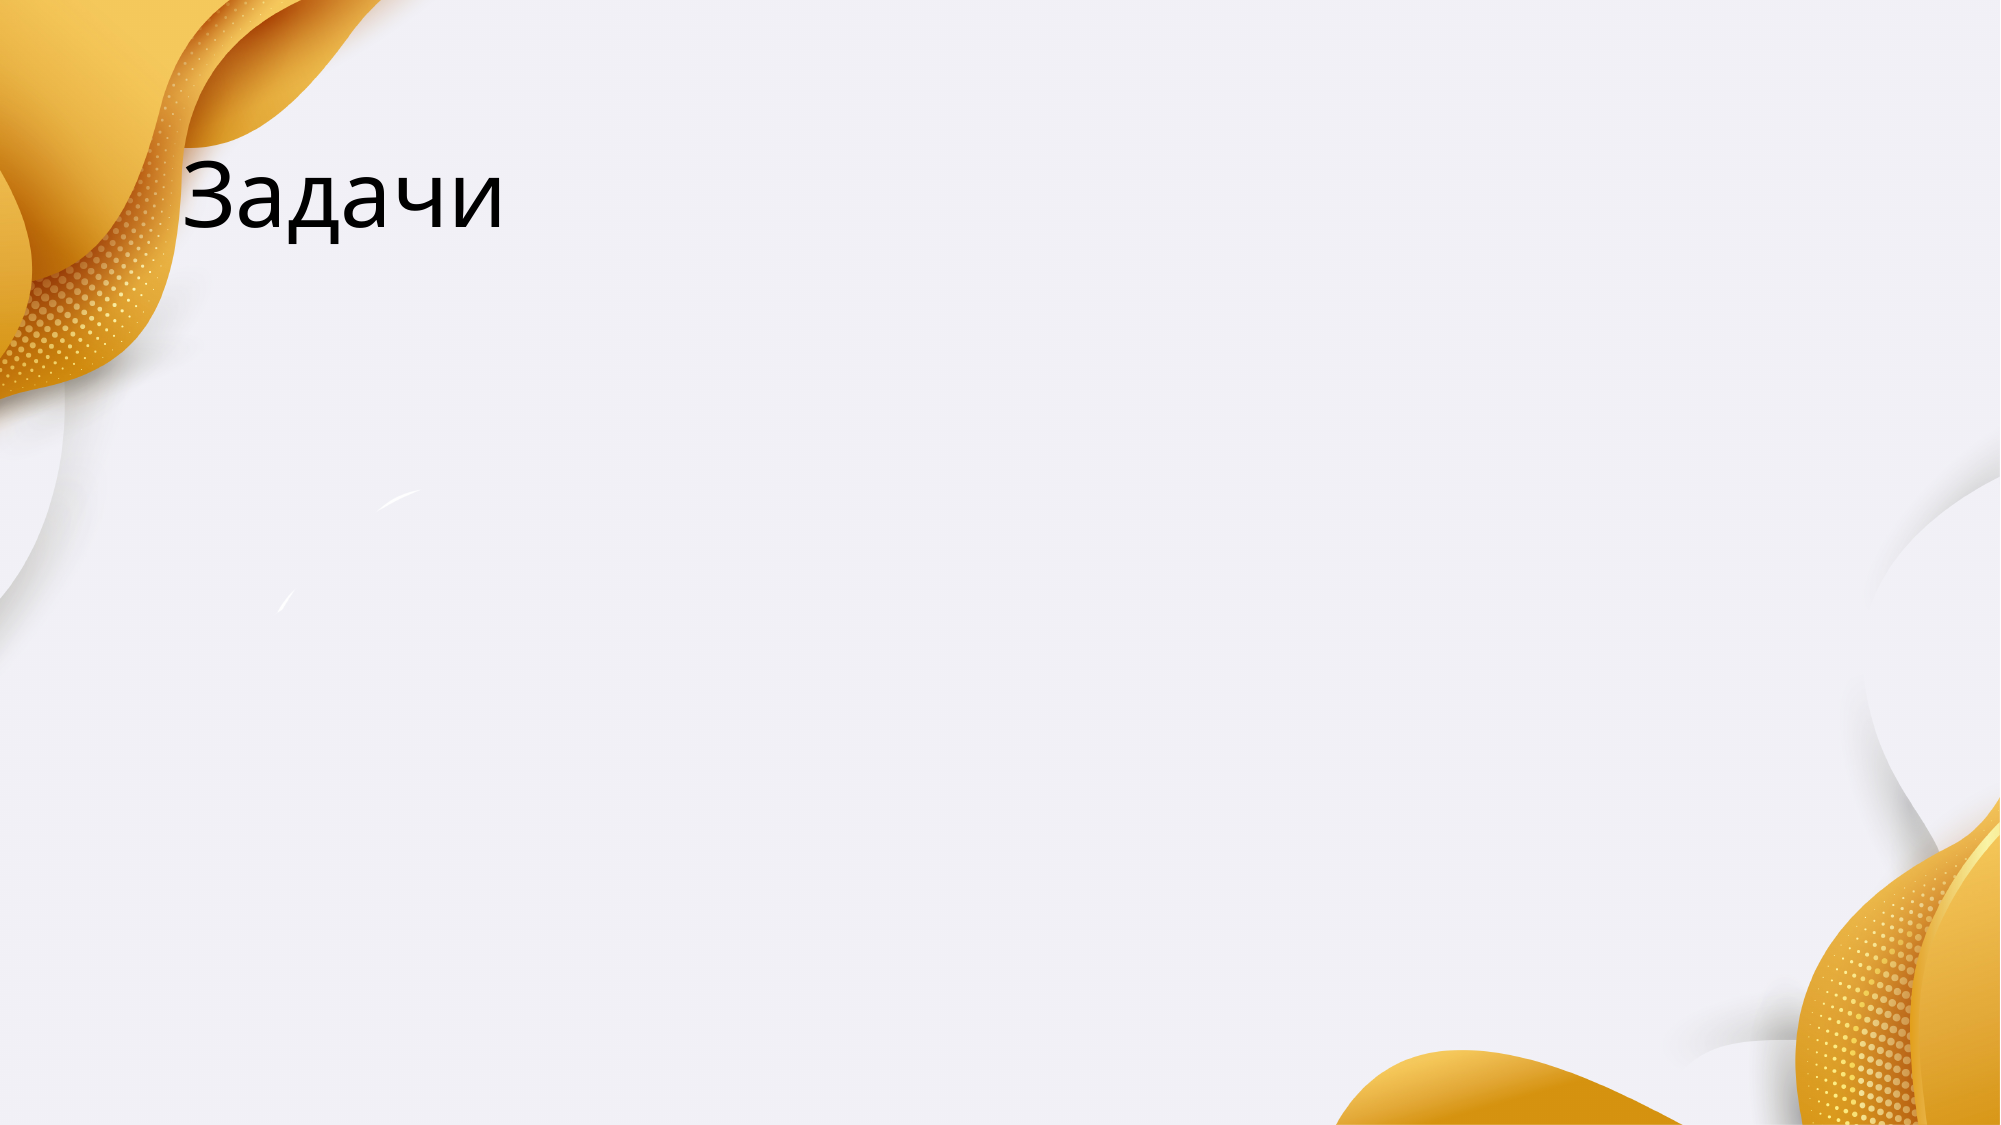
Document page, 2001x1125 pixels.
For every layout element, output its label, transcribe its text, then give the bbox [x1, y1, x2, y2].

title Задачи [167, 88, 1863, 307]
picture [0, 0, 2000, 1125]
